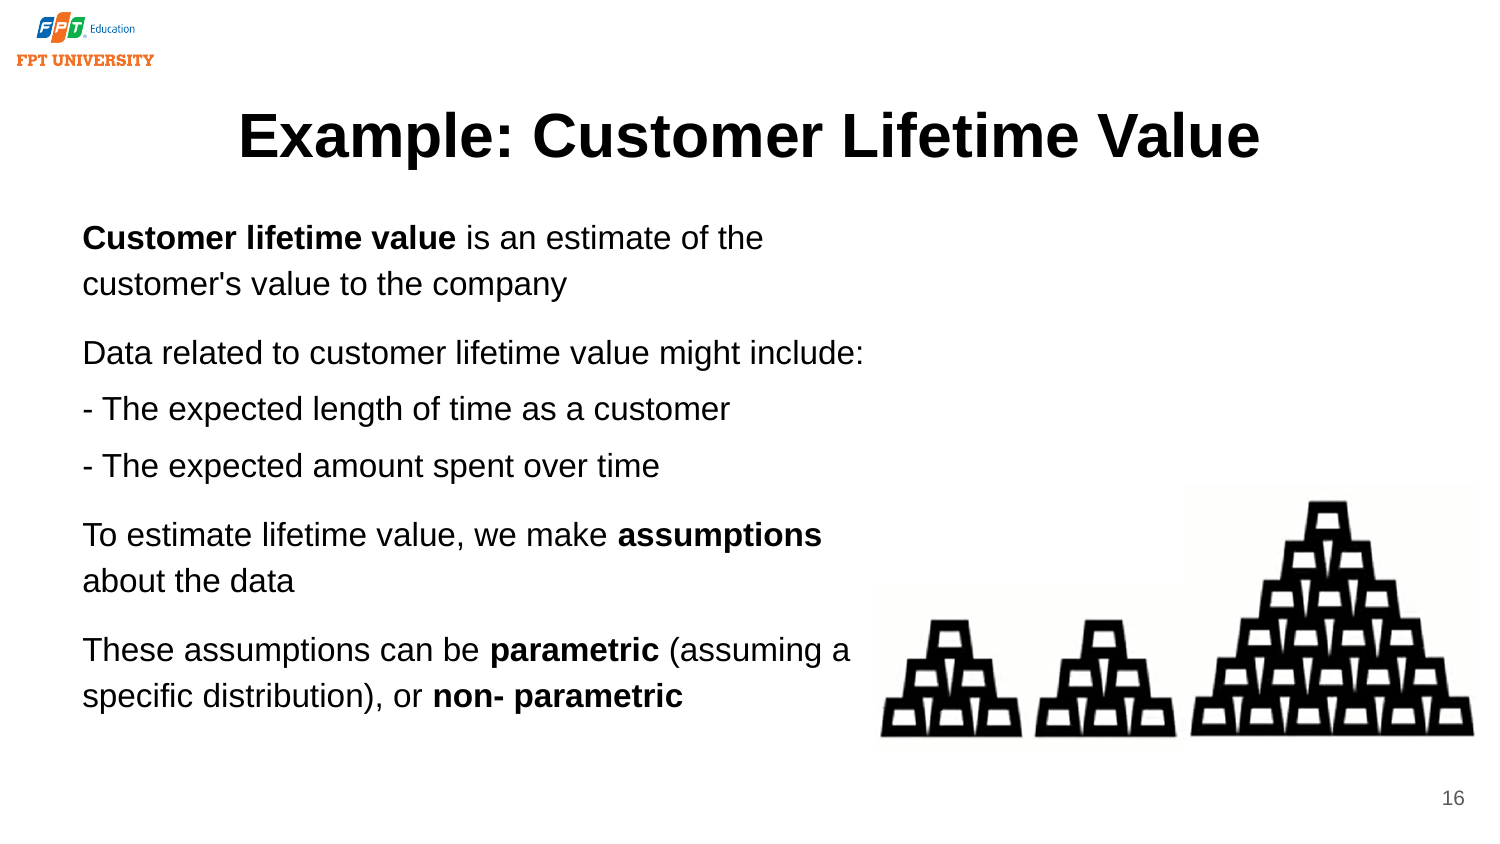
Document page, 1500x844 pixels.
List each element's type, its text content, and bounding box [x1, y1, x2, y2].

picture [873, 484, 1477, 753]
title Example: Customer Lifetime Value [51, 68, 1449, 163]
list Customer lifetime value is an estimate of the customer's value to the company Data related to customer lifetime value might include: - The expected length of time as a customer - The expected amount spent over time To estimate lifetime value, we make assumptions about the data These assumptions can be parametric (assuming a specific distribution), or non- parametric [67, 195, 899, 753]
picture [11, 1, 160, 77]
slide_number 16 [1389, 764, 1480, 830]
